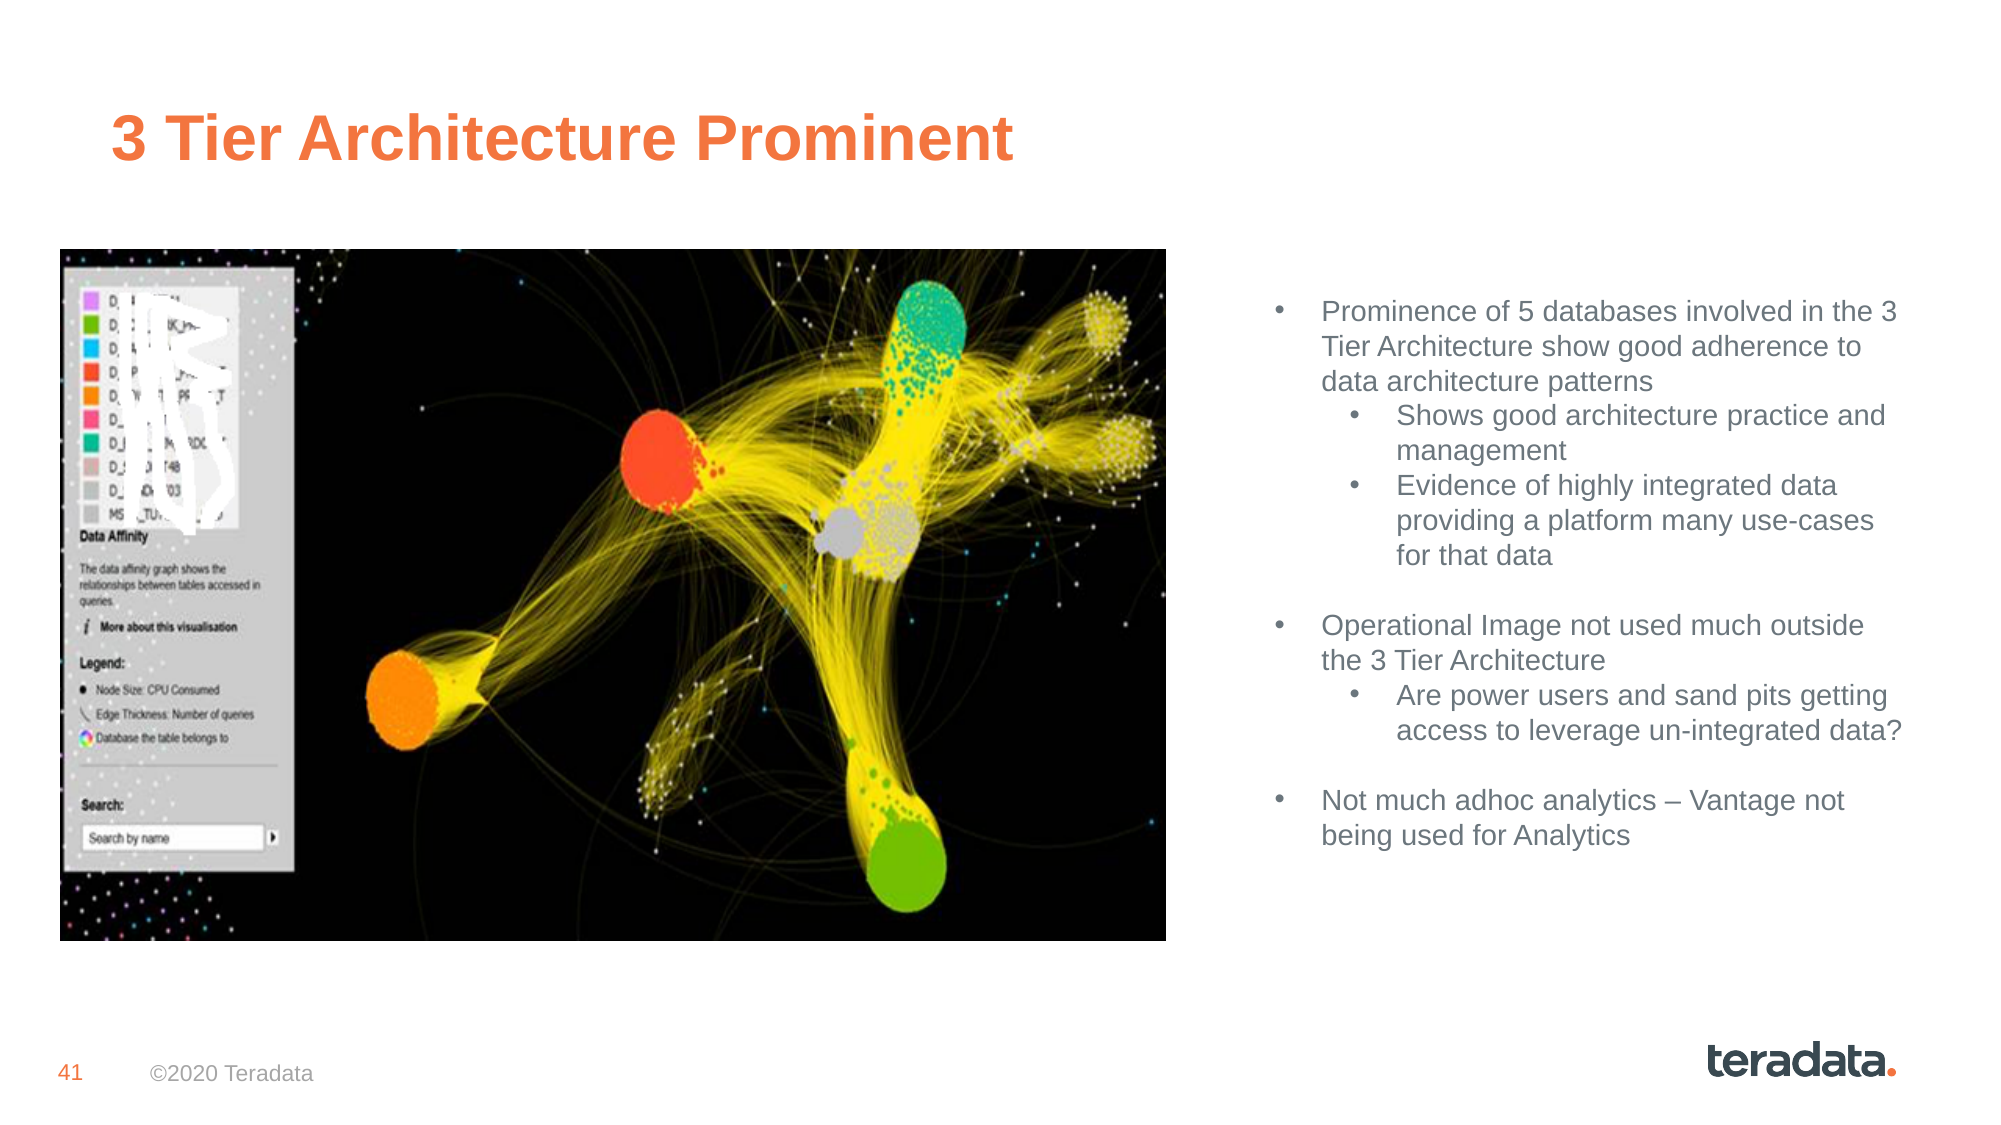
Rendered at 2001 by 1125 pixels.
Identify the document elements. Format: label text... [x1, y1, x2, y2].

picture [60, 249, 1166, 941]
picture [1708, 1041, 1896, 1077]
title 3 Tier Architecture Prominent [96, 64, 1822, 183]
text_box Prominence of 5 databases involved in the 3 Tier Architecture show good adherence to data architecture patterns Shows good architecture practice and management Evidence of highly integrated data providing a platform many use-cases for that data Operational Image not used much outside the 3 Tier Architecture Are power users and sand pits getting access to leverage un-integrated data? Not much adhoc analytics – Vantage not being used for Analytics [1259, 249, 1924, 859]
